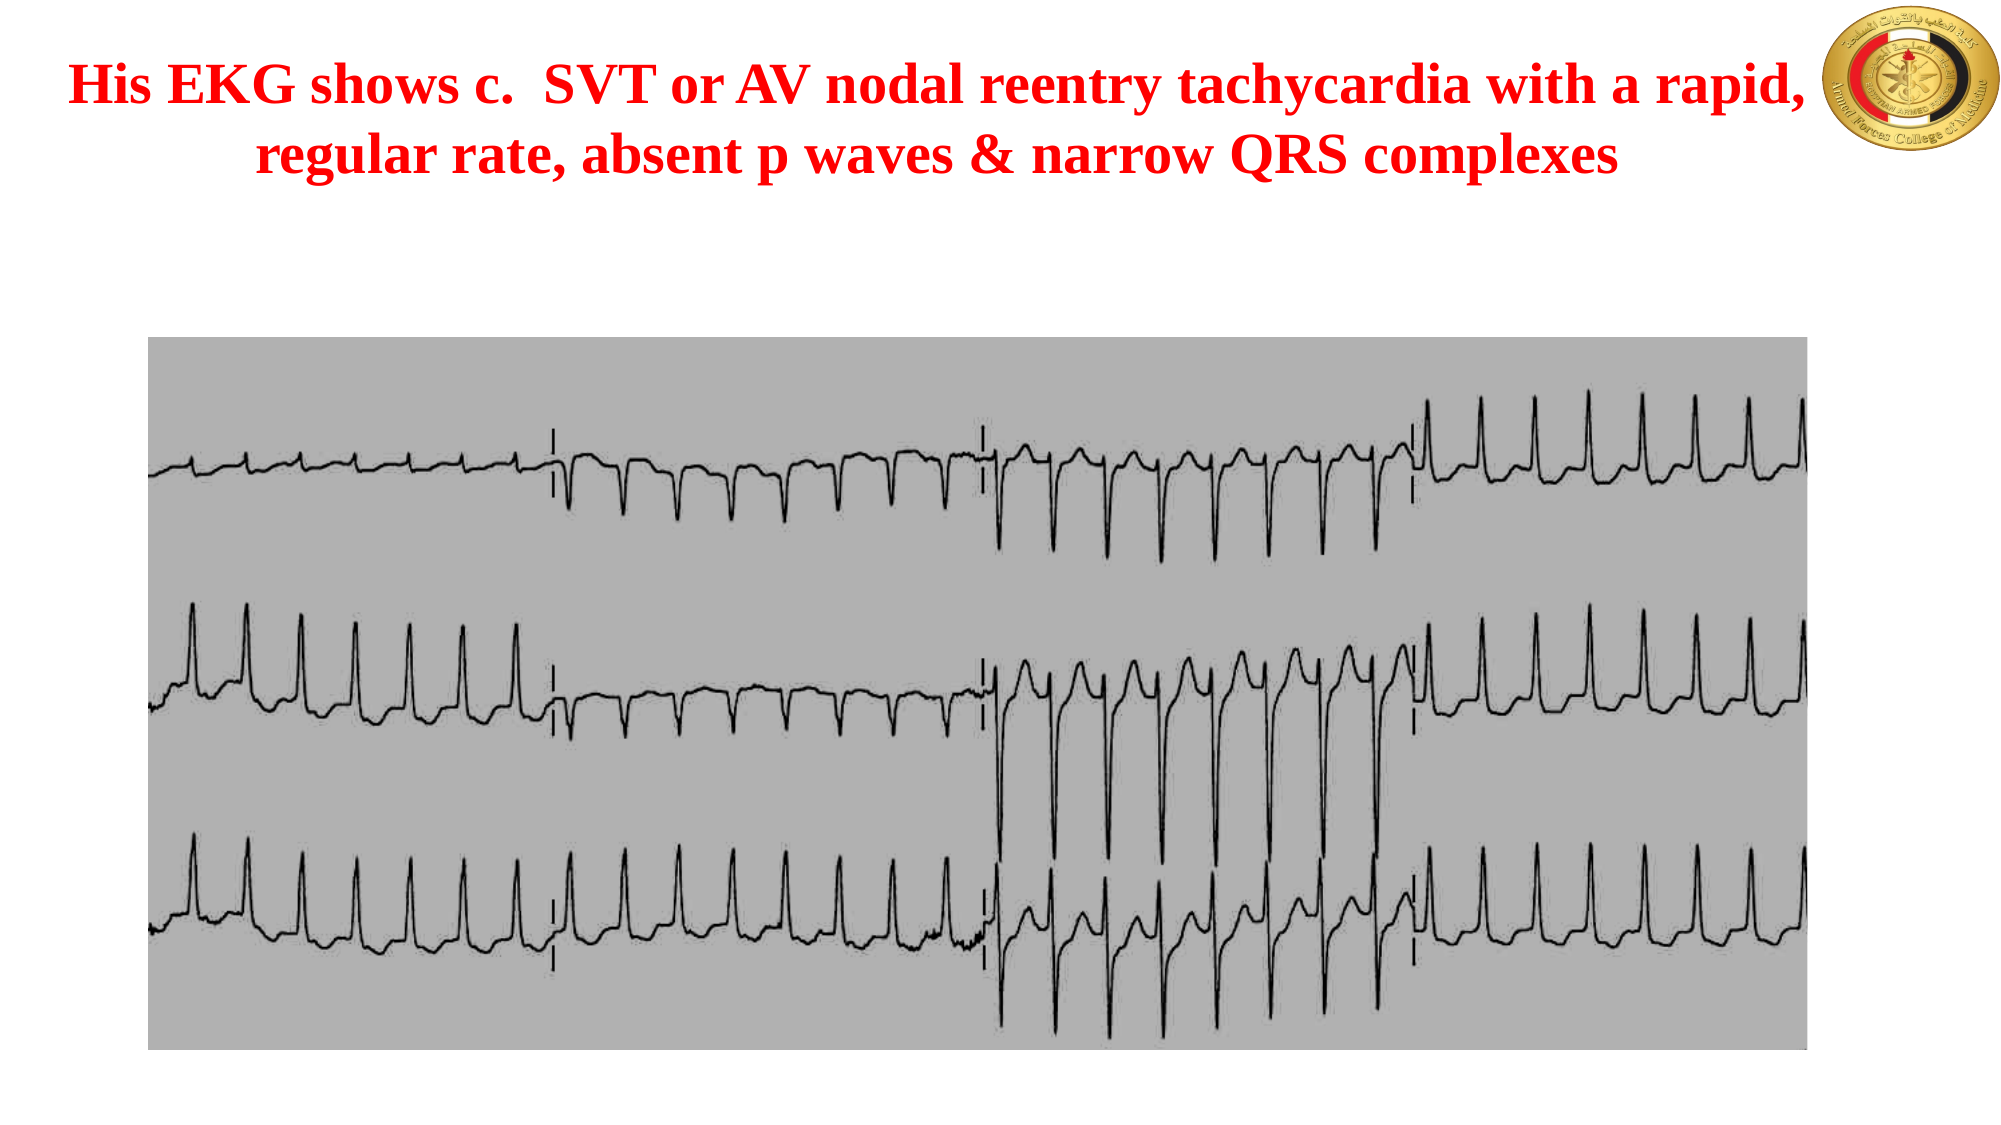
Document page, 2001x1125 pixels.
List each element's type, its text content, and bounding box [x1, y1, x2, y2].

picture [148, 337, 1808, 1050]
picture [1822, 5, 2000, 151]
text_box His EKG shows c. SVT or AV nodal reentry tachycardia with a rapid, regular rate, absent p waves & narrow QRS complexes [0, 37, 1875, 333]
